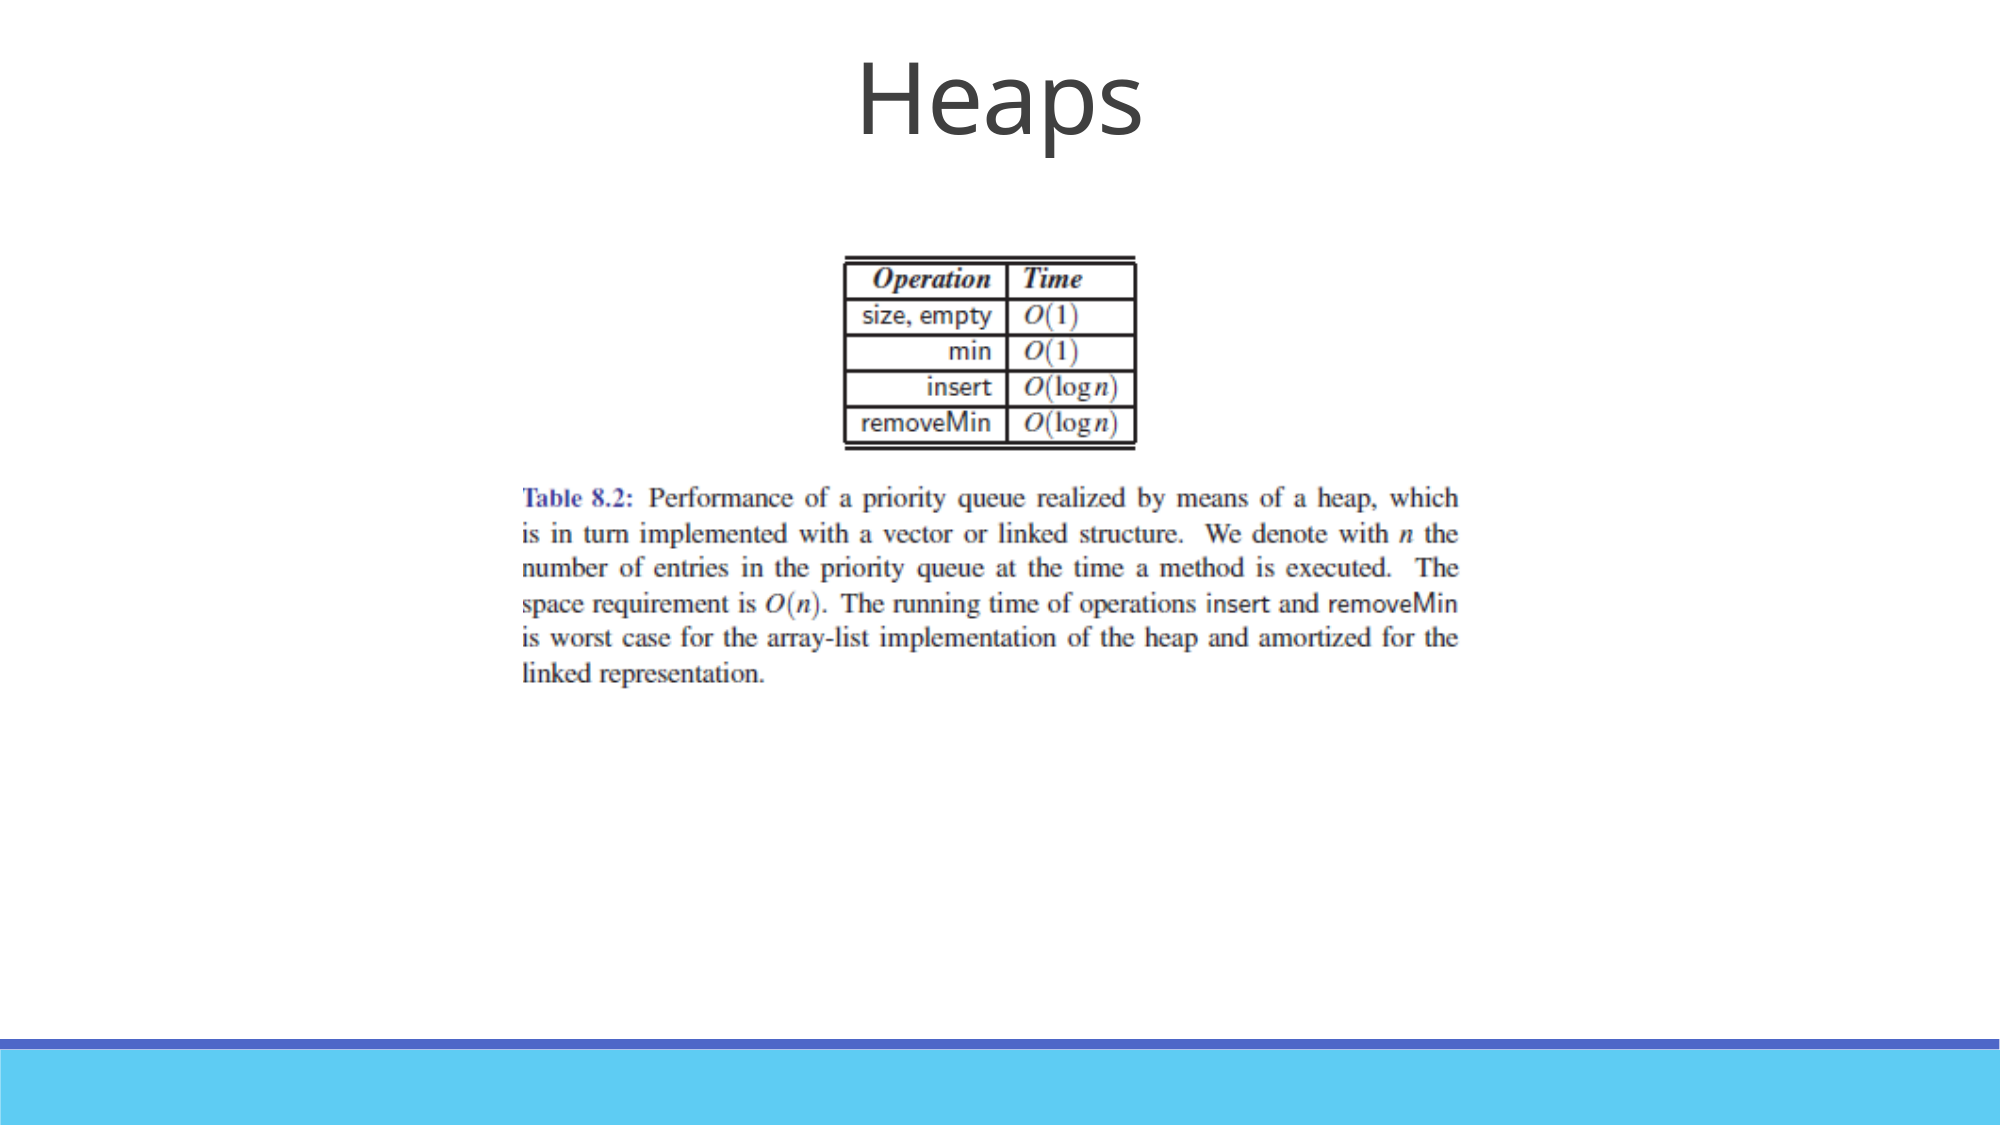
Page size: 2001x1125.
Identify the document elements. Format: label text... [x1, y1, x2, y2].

picture [522, 227, 1478, 699]
title Heaps [0, 0, 2000, 163]
